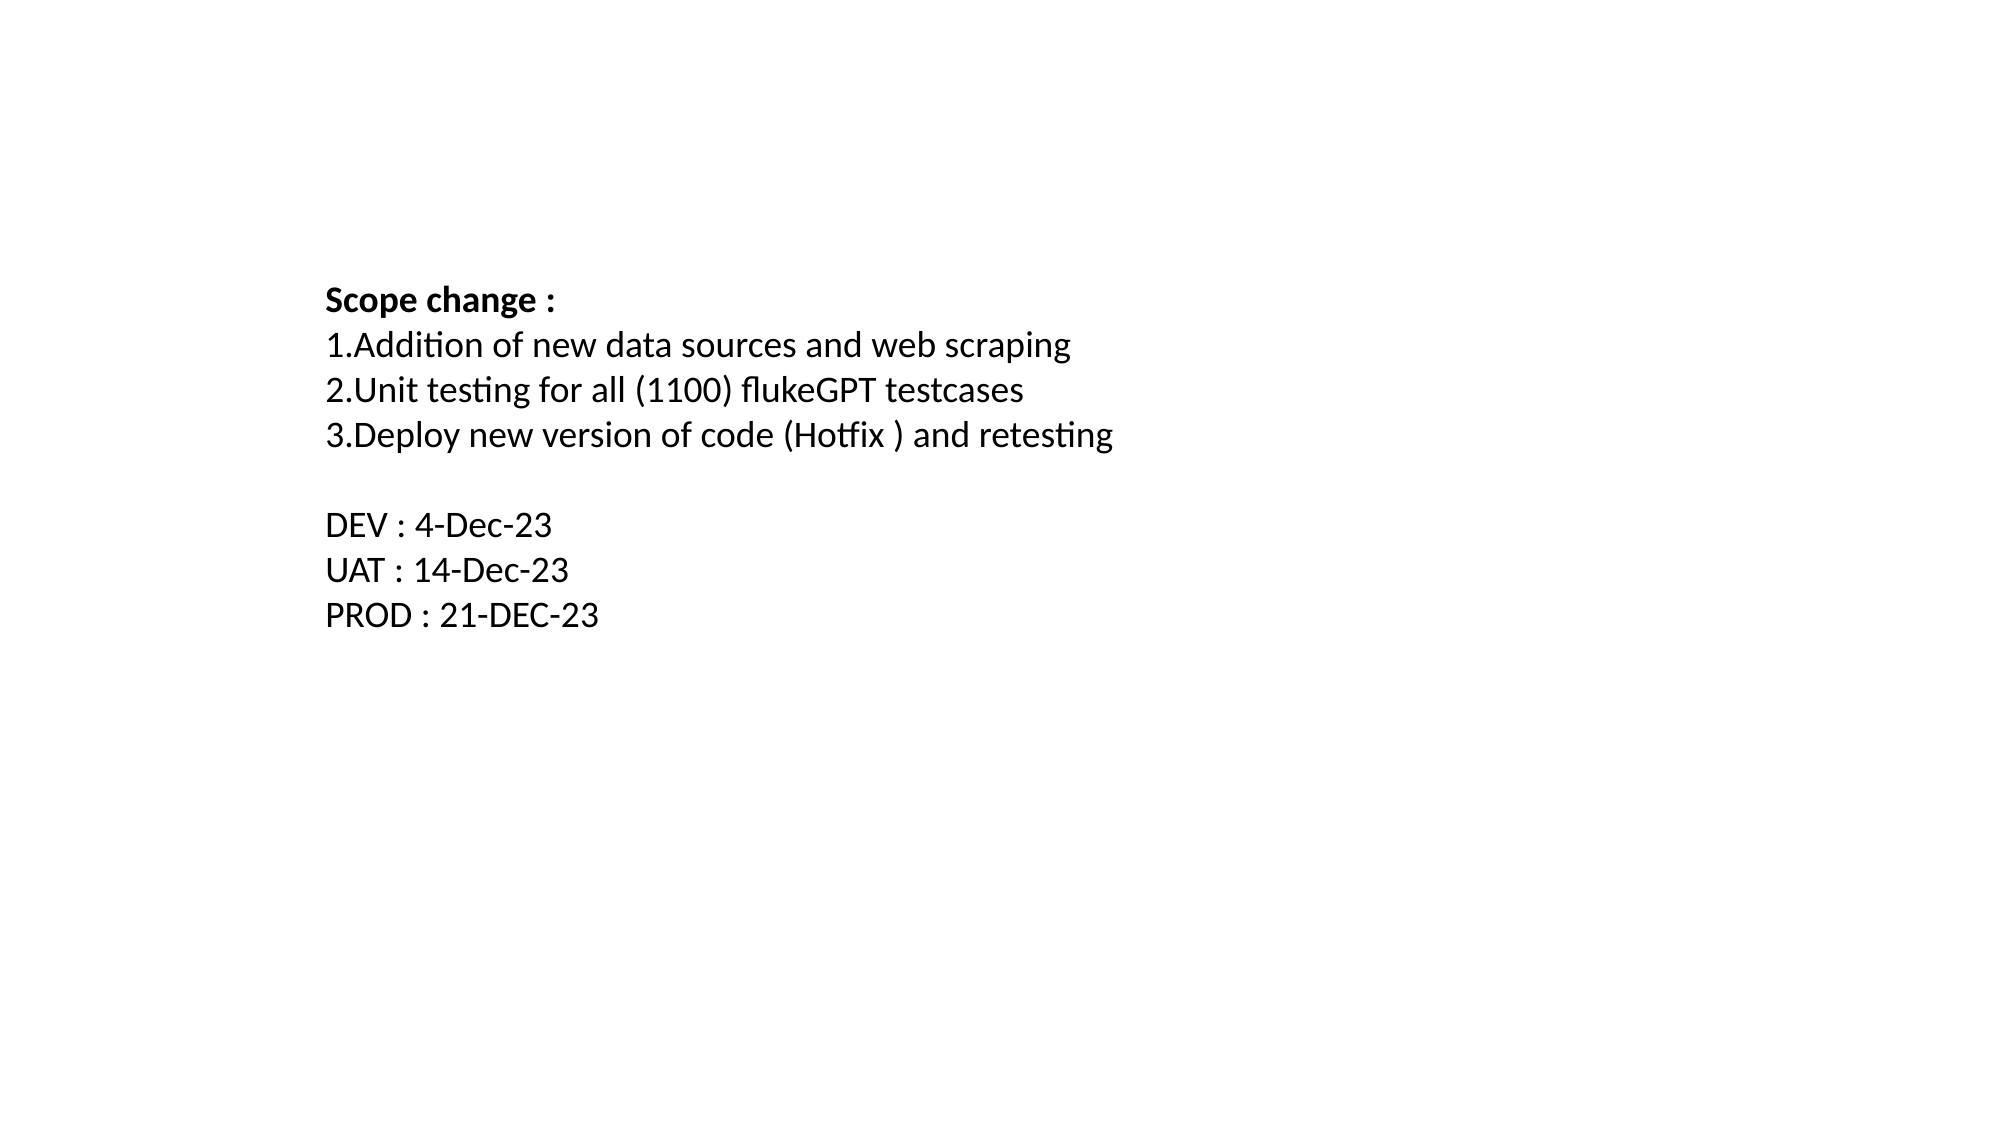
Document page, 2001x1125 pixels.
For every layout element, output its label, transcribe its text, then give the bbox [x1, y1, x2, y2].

text_box Scope change : Addition of new data sources and web scraping Unit testing for all (1100) flukeGPT testcases Deploy new version of code (Hotfix ) and retesting DEV : 4-Dec-23 UAT : 14-Dec-23 PROD : 21-DEC-23 [310, 267, 1311, 643]
